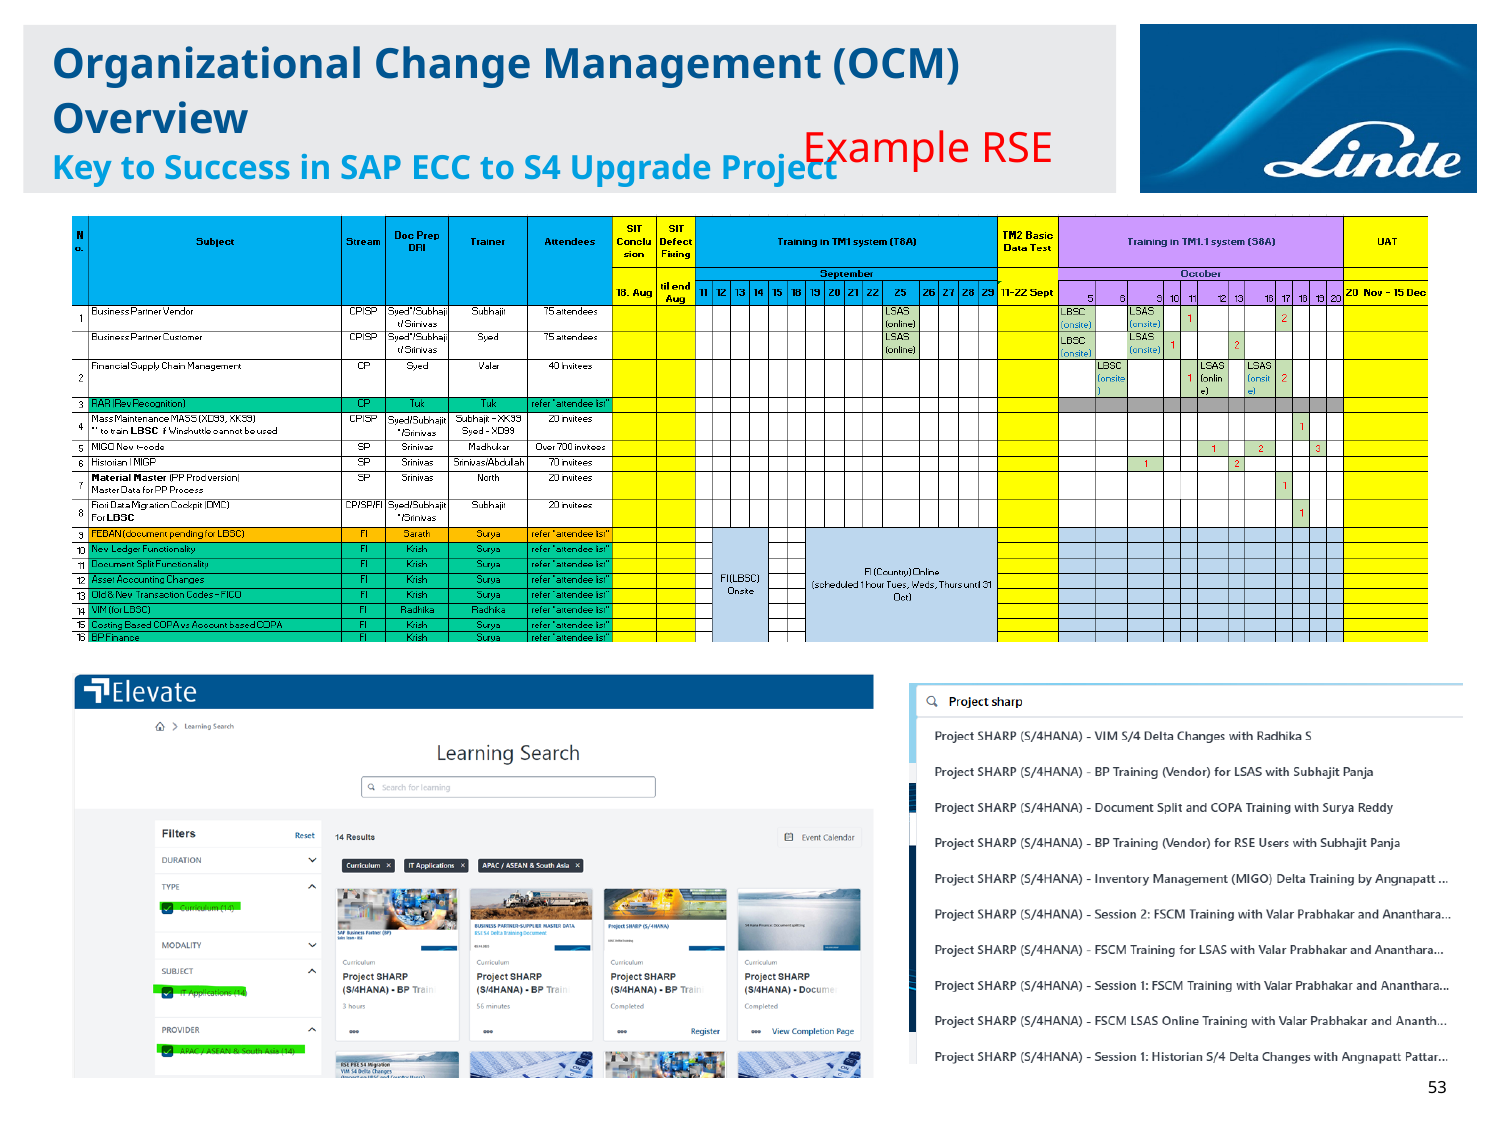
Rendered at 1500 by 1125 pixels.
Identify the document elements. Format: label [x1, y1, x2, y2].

picture [72, 214, 1428, 642]
picture [72, 668, 883, 1078]
picture [1140, 24, 1477, 193]
picture [909, 683, 1463, 1064]
text_box [787, 113, 1069, 179]
title [23, 24, 1117, 193]
